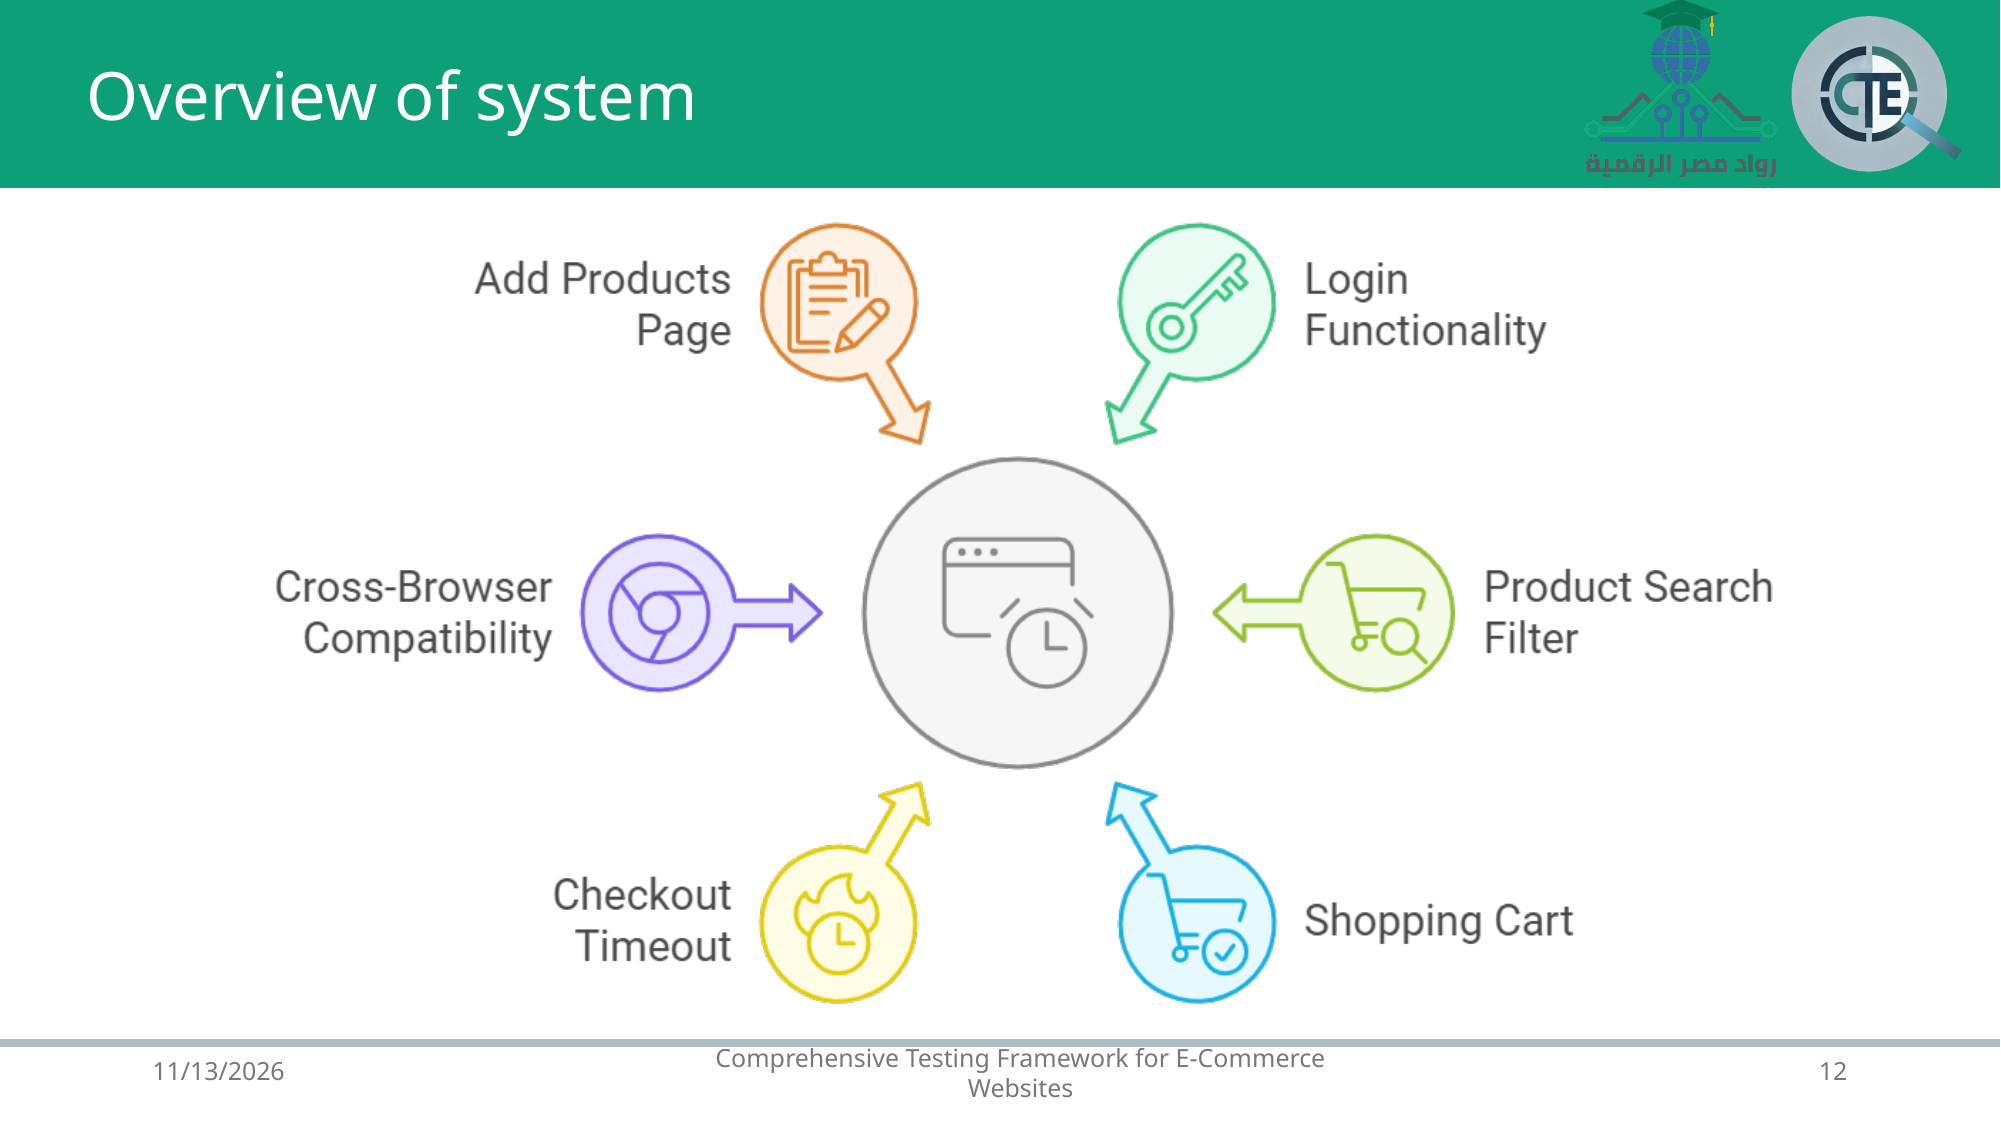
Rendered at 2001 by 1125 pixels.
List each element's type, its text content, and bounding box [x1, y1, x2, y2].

picture [1583, 0, 1778, 178]
slide_number 12 [1412, 1047, 1863, 1103]
text_box [0, 0, 2000, 189]
picture [223, 187, 1839, 1041]
text_box Overview of system [71, 45, 1497, 141]
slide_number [137, 1047, 588, 1103]
footer Comprehensive Testing Framework for E-Commerce Websites [662, 1047, 1380, 1103]
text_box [1791, 15, 1966, 173]
